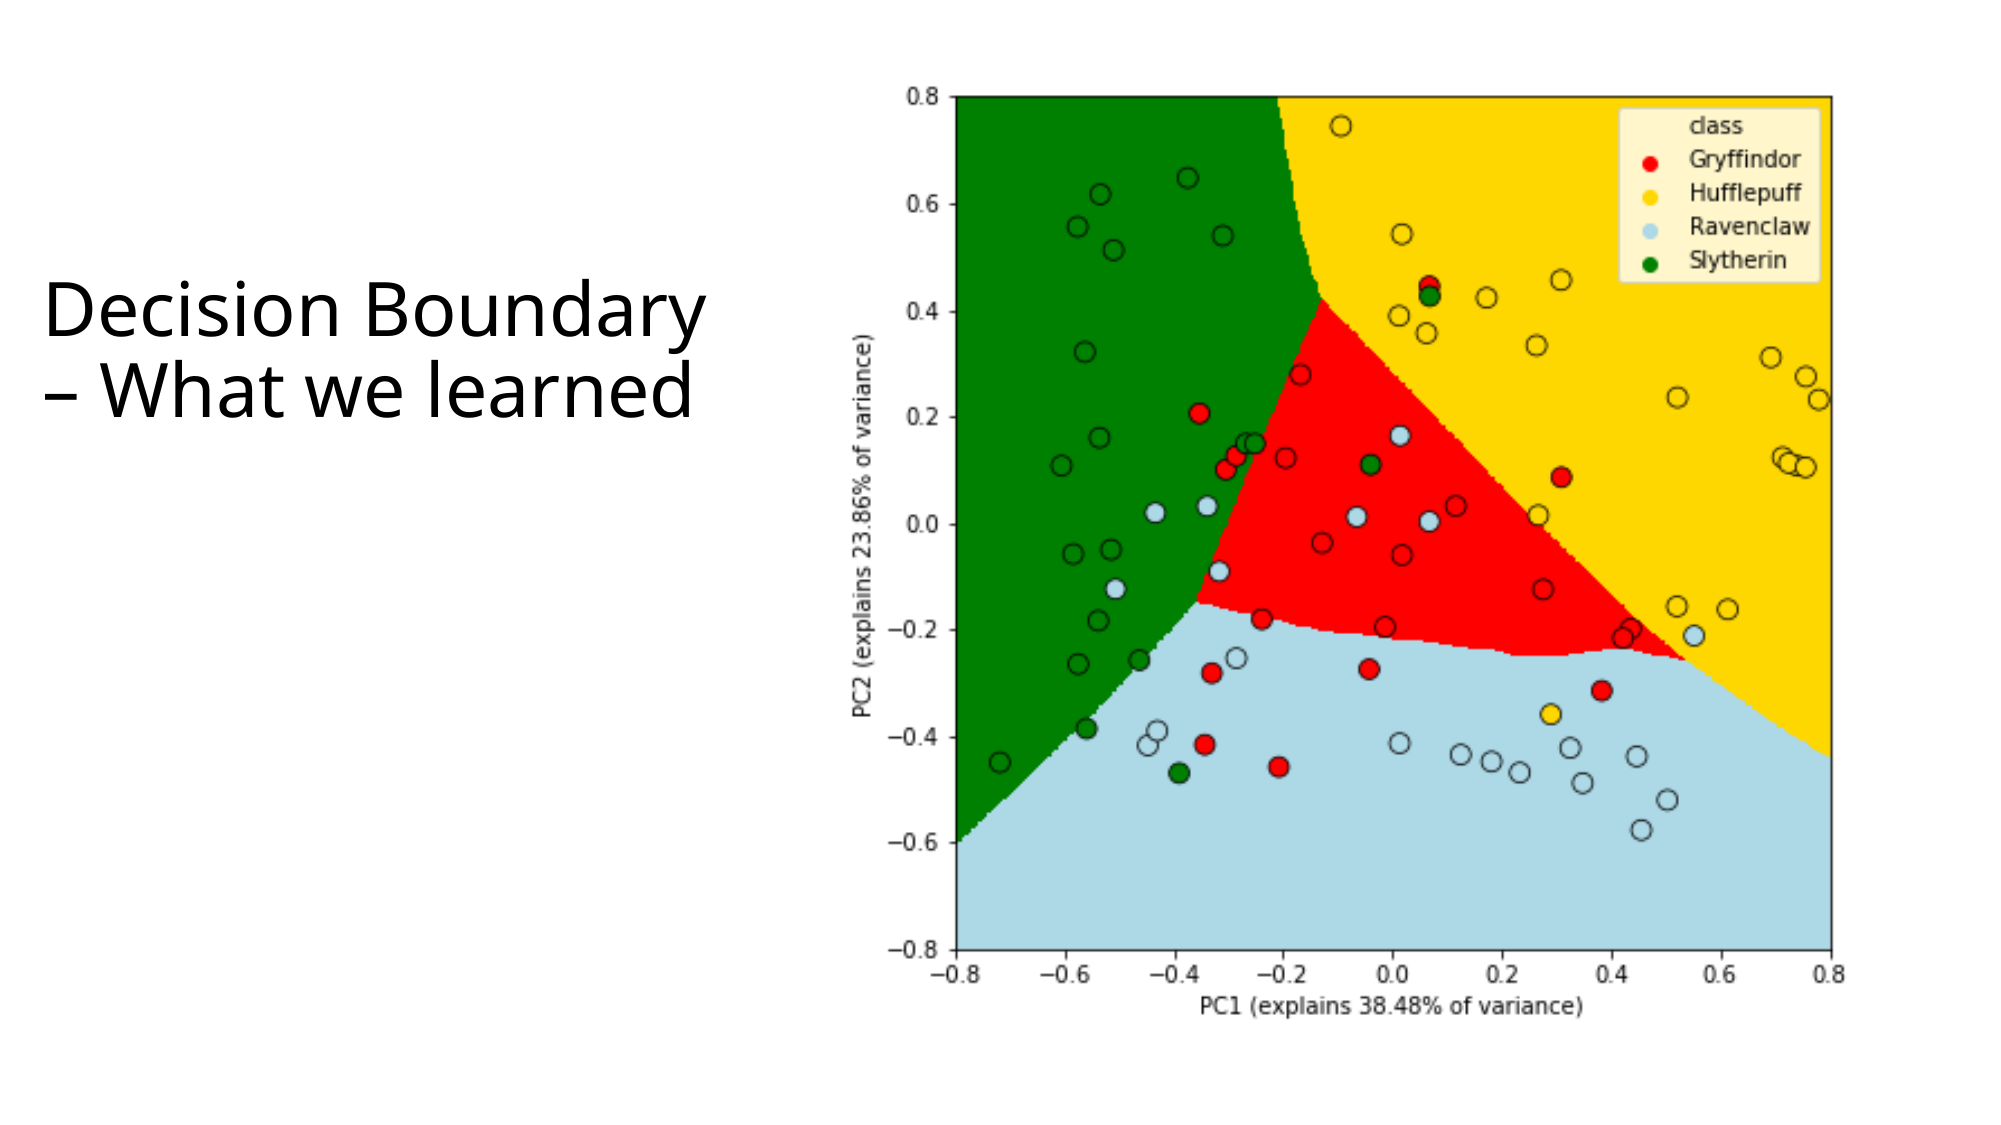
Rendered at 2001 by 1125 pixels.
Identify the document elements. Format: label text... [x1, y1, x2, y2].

title Decision Boundary – What we learned [27, 209, 769, 496]
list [814, 79, 1943, 1091]
